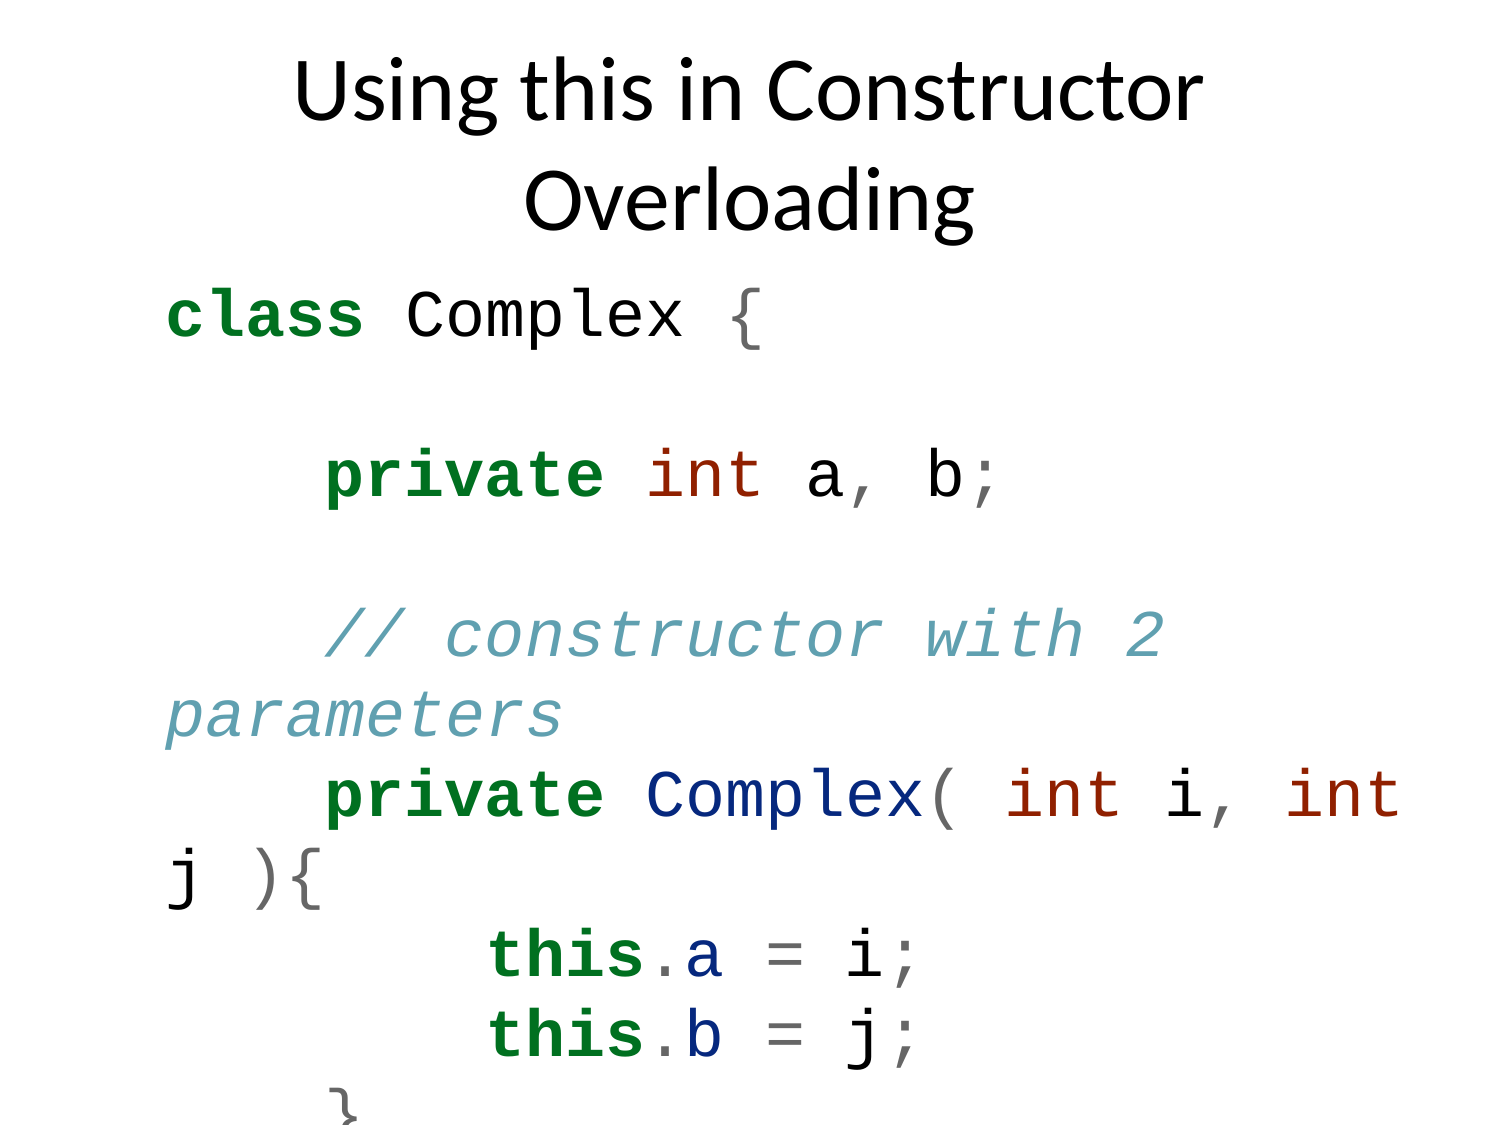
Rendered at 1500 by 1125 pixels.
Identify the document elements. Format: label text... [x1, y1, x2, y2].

list class Complex { private int a, b; // constructor with 2 parameters private Complex( int i, int j ){ this.a = i; this.b = j; } // constructor with single parameter private Complex(int i){ // invokes the constructor with 2 parameters this(i, i); } // constructor with no parameter private Complex(){ // invokes the constructor with single parameter this(0); } ... [75, 262, 1425, 1005]
title Using this in Constructor Overloading [75, 45, 1425, 233]
